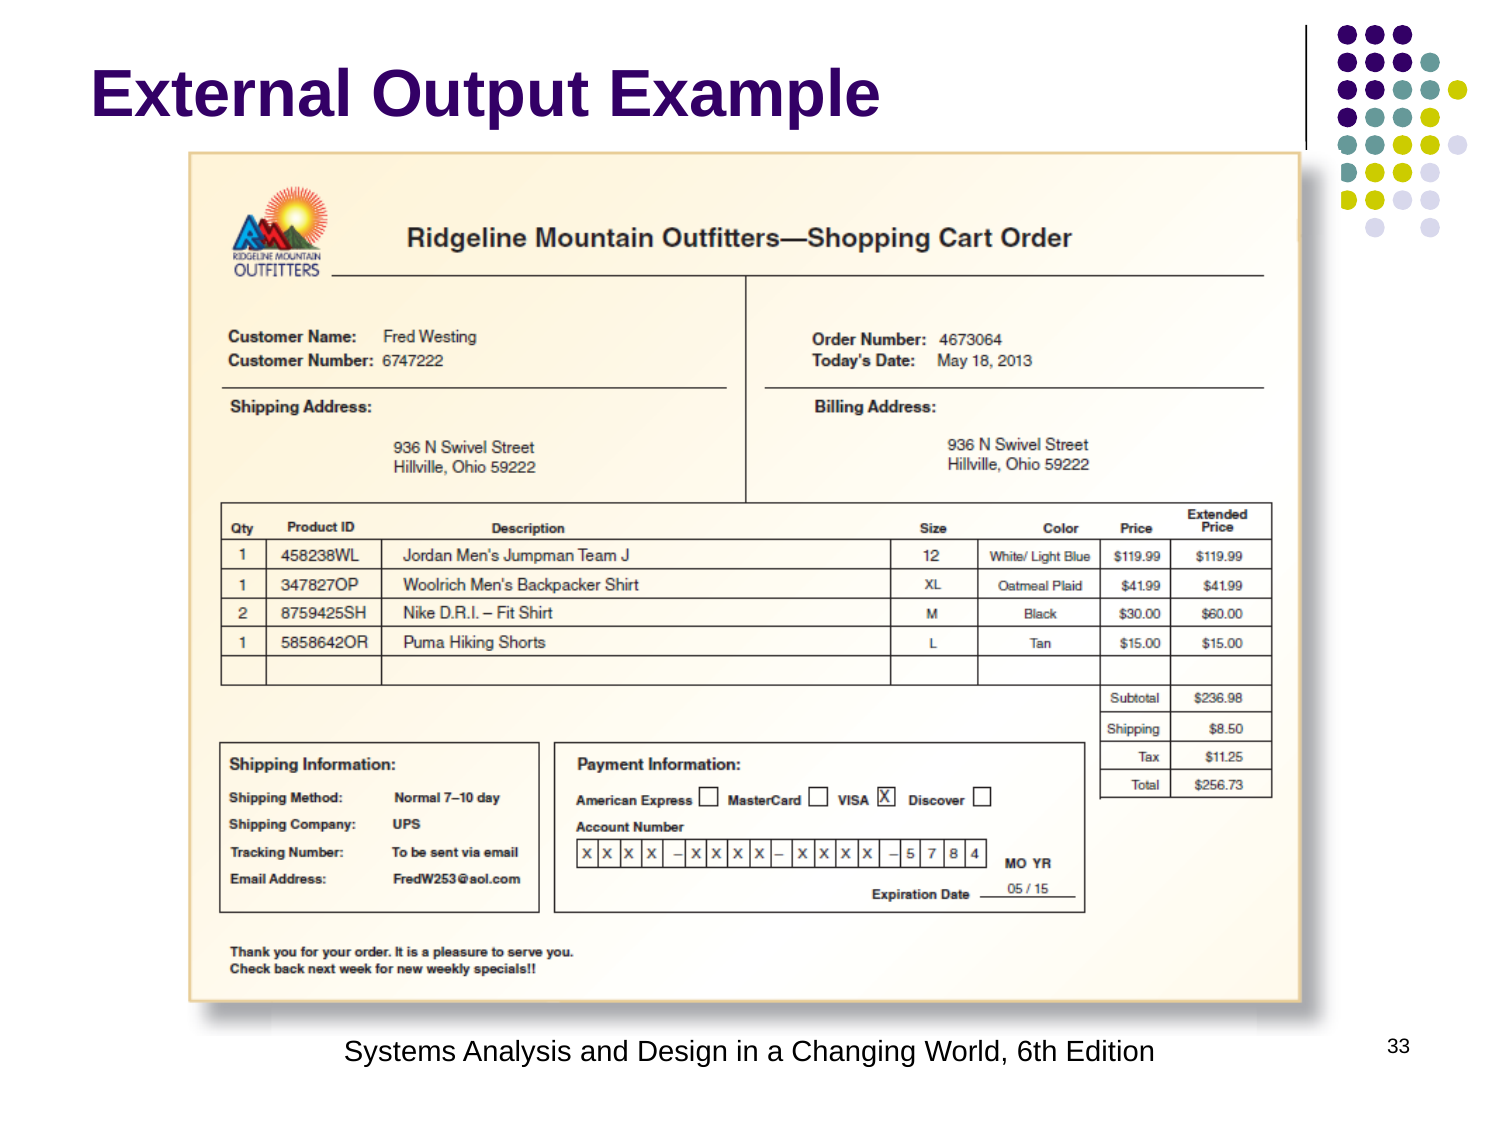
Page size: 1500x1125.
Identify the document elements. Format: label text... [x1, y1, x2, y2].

footer Systems Analysis and Design in a Changing World, 6th Edition [300, 1045, 1200, 1100]
slide_number 33 [1237, 1025, 1425, 1100]
picture [187, 149, 1342, 1037]
title External Output Example [74, 49, 1413, 138]
